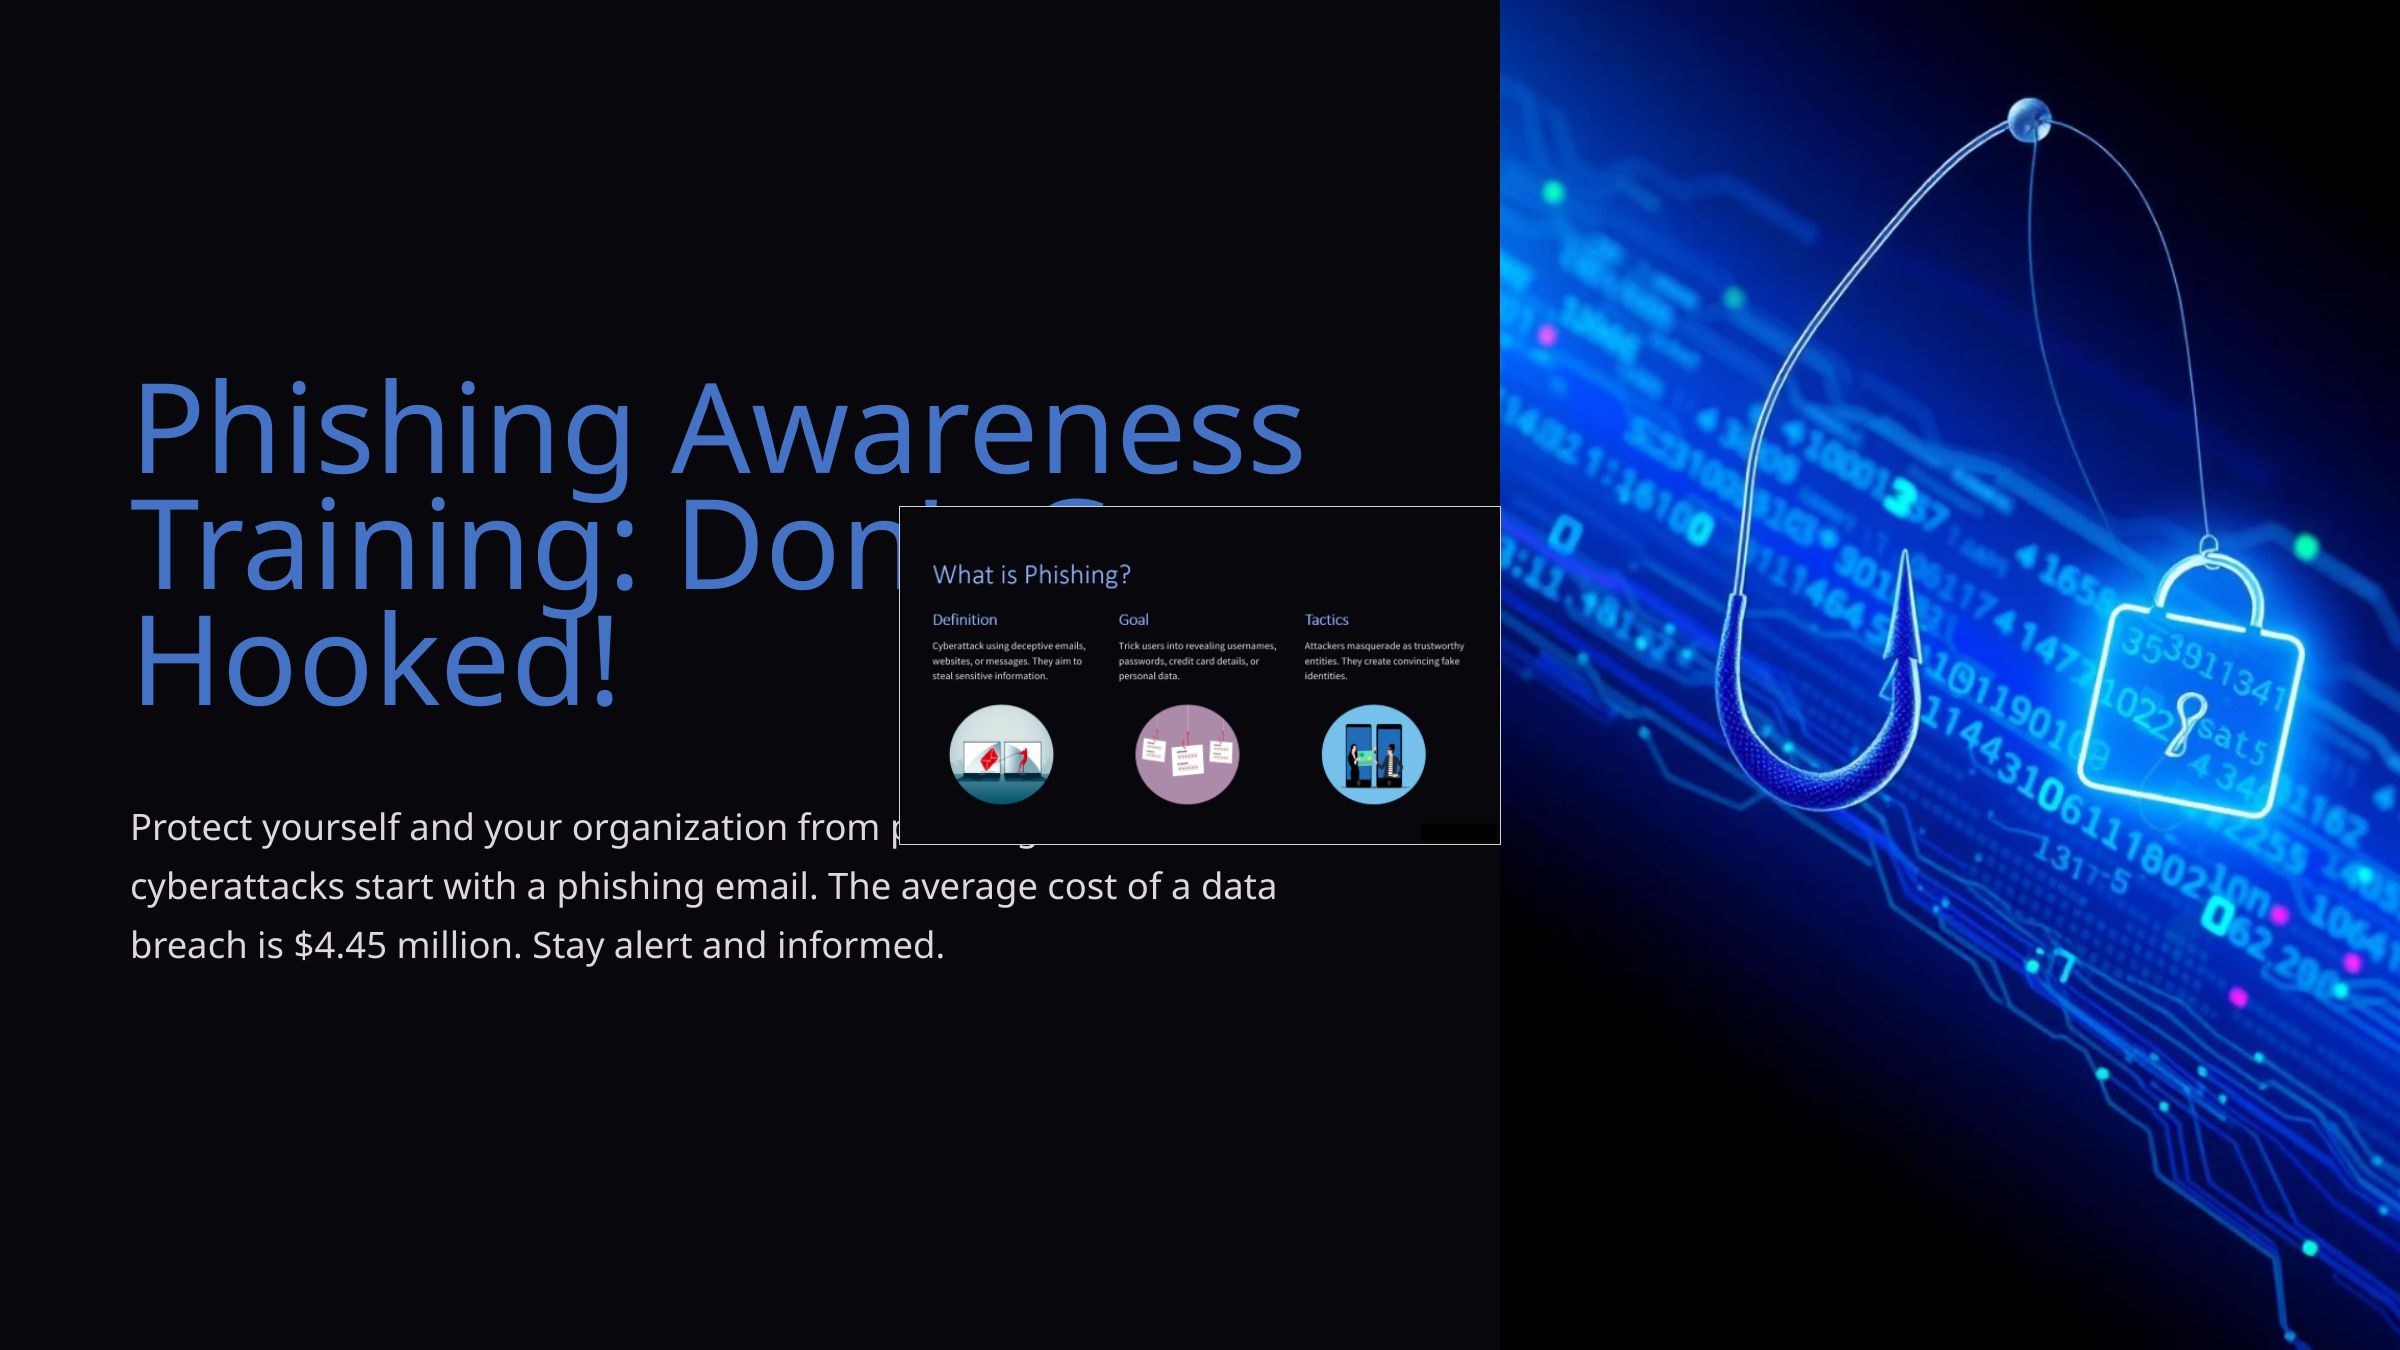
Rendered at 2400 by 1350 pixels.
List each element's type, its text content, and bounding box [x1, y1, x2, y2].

text_box Phishing Awareness Training: Don't Get Hooked! [130, 383, 1370, 733]
picture [900, 0, 2400, 1350]
text_box Protect yourself and your organization from phishing attacks. 91% of cyberattacks start with a phishing email. The average cost of a data breach is $4.45 million. Stay alert and informed. [130, 787, 1370, 967]
